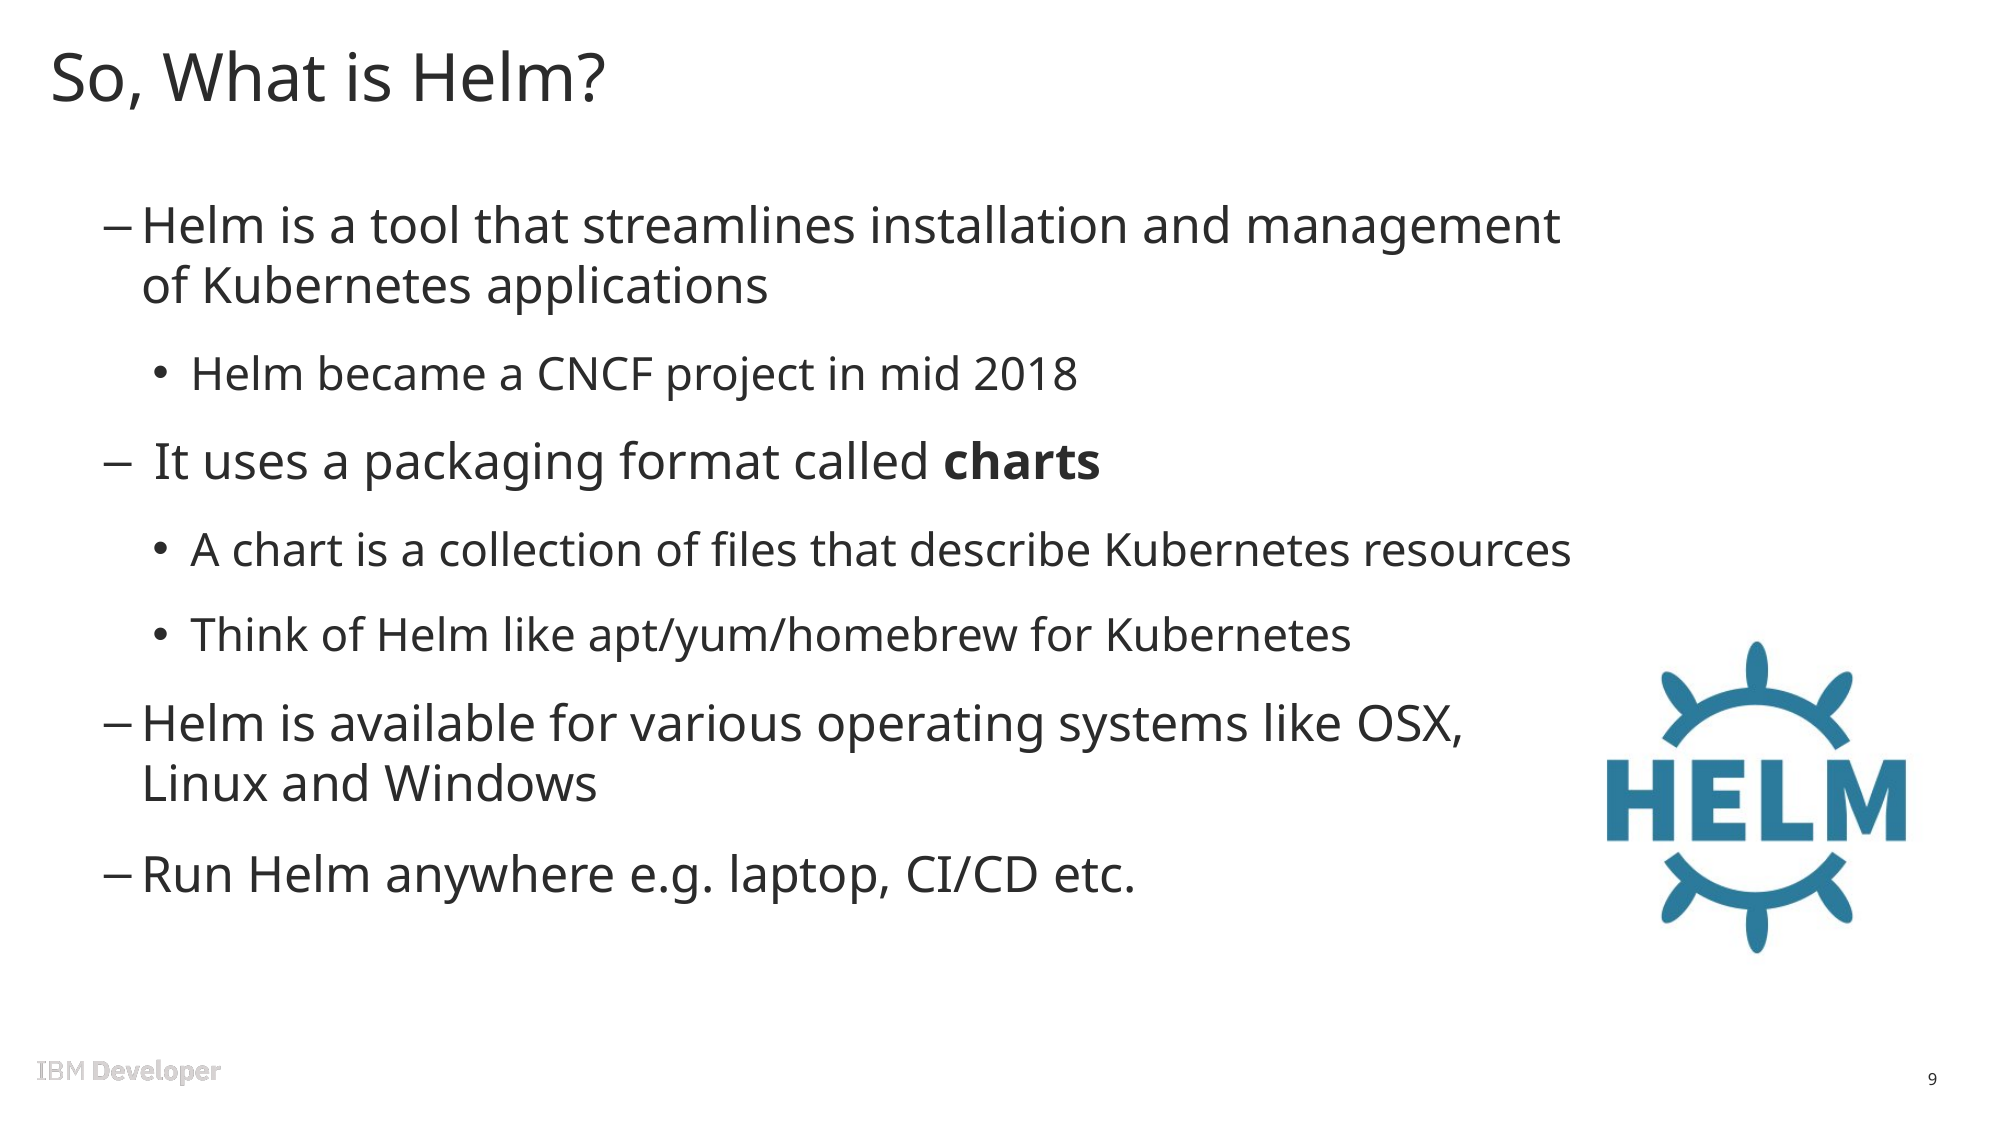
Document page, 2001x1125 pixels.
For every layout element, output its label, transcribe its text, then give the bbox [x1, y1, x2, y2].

slide_number 9 [1487, 1050, 1938, 1110]
picture [1537, 578, 1976, 1017]
title So, What is Helm? [50, 43, 950, 1027]
list Helm is a tool that streamlines installation and management of Kubernetes applications Helm became a CNCF project in mid 2018 It uses a packaging format called charts A chart is a collection of files that describe Kubernetes resources Think of Helm like apt/yum/homebrew for Kubernetes Helm is available for various operating systems like OSX, Linux and Windows Run Helm anywhere e.g. laptop, CI/CD etc. [103, 193, 1592, 1007]
